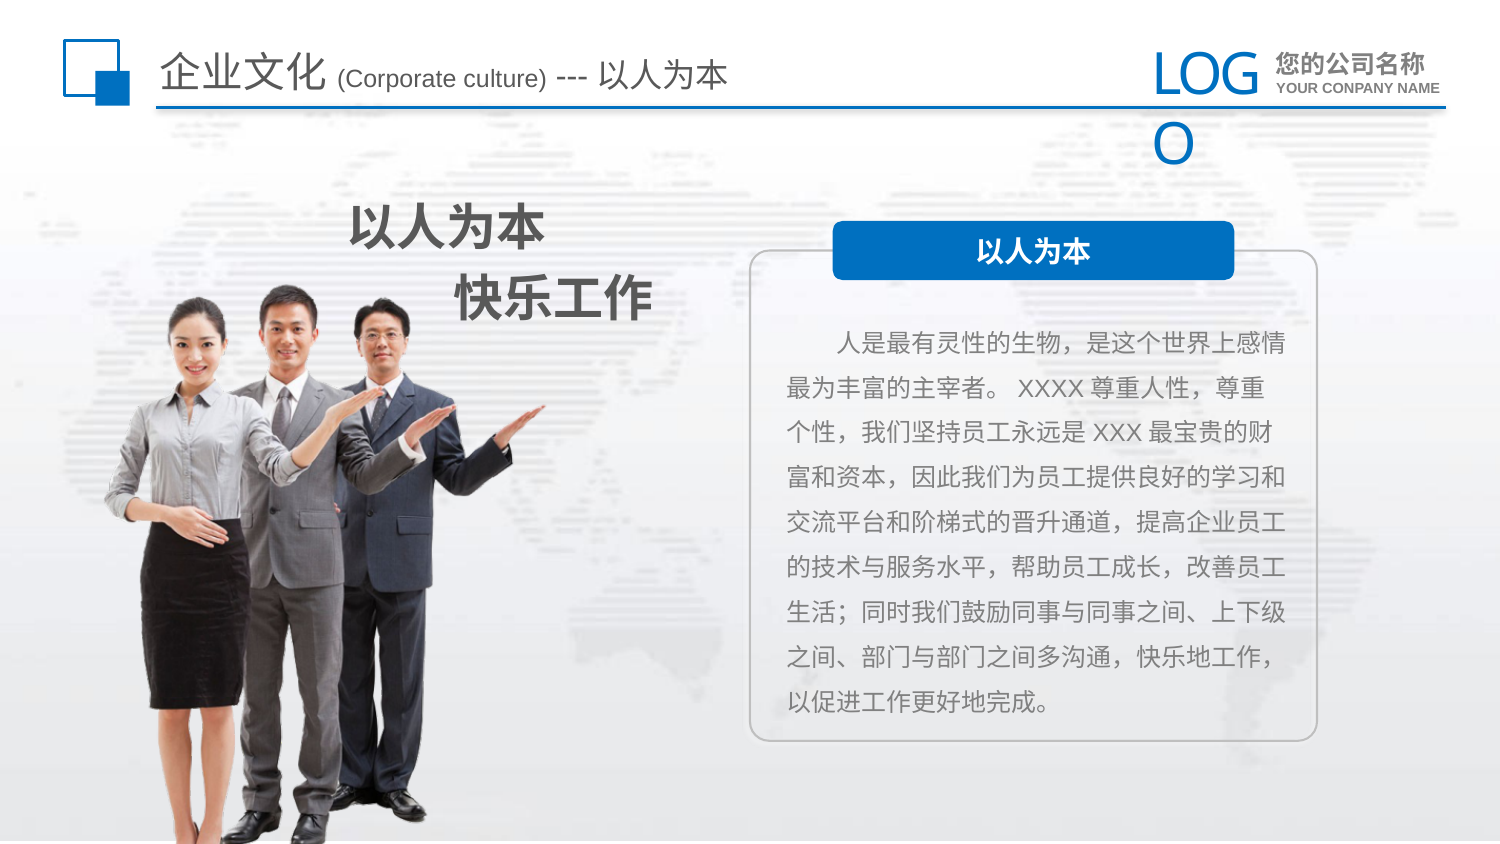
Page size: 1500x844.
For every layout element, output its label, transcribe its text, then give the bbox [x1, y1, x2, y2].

picture [0, 0, 1500, 844]
text_box 以人为本 [346, 195, 712, 256]
text_box 人是最有灵性的生物，是这个世界上感情最为丰富的主宰者。XXXX尊重人性，尊重个性，我们坚持员工永远是XXX最宝贵的财富和资本，因此我们为员工提供良好的学习和交流平台和阶梯式的晋升通道，提高企业员工的技术与服务水平，帮助员工成长，改善员工生活；同时我们鼓励同事与同事之间、上下级之间、部门与部门之间多沟通，快乐地工作，以促进工作更好地完成。 [771, 304, 1306, 724]
text_box 快乐工作 [453, 266, 798, 327]
text_box [747, 248, 1320, 743]
title 企业文化(Corporate culture) ---以人为本 [148, 43, 1117, 99]
text_box 以人为本 [830, 218, 1237, 283]
